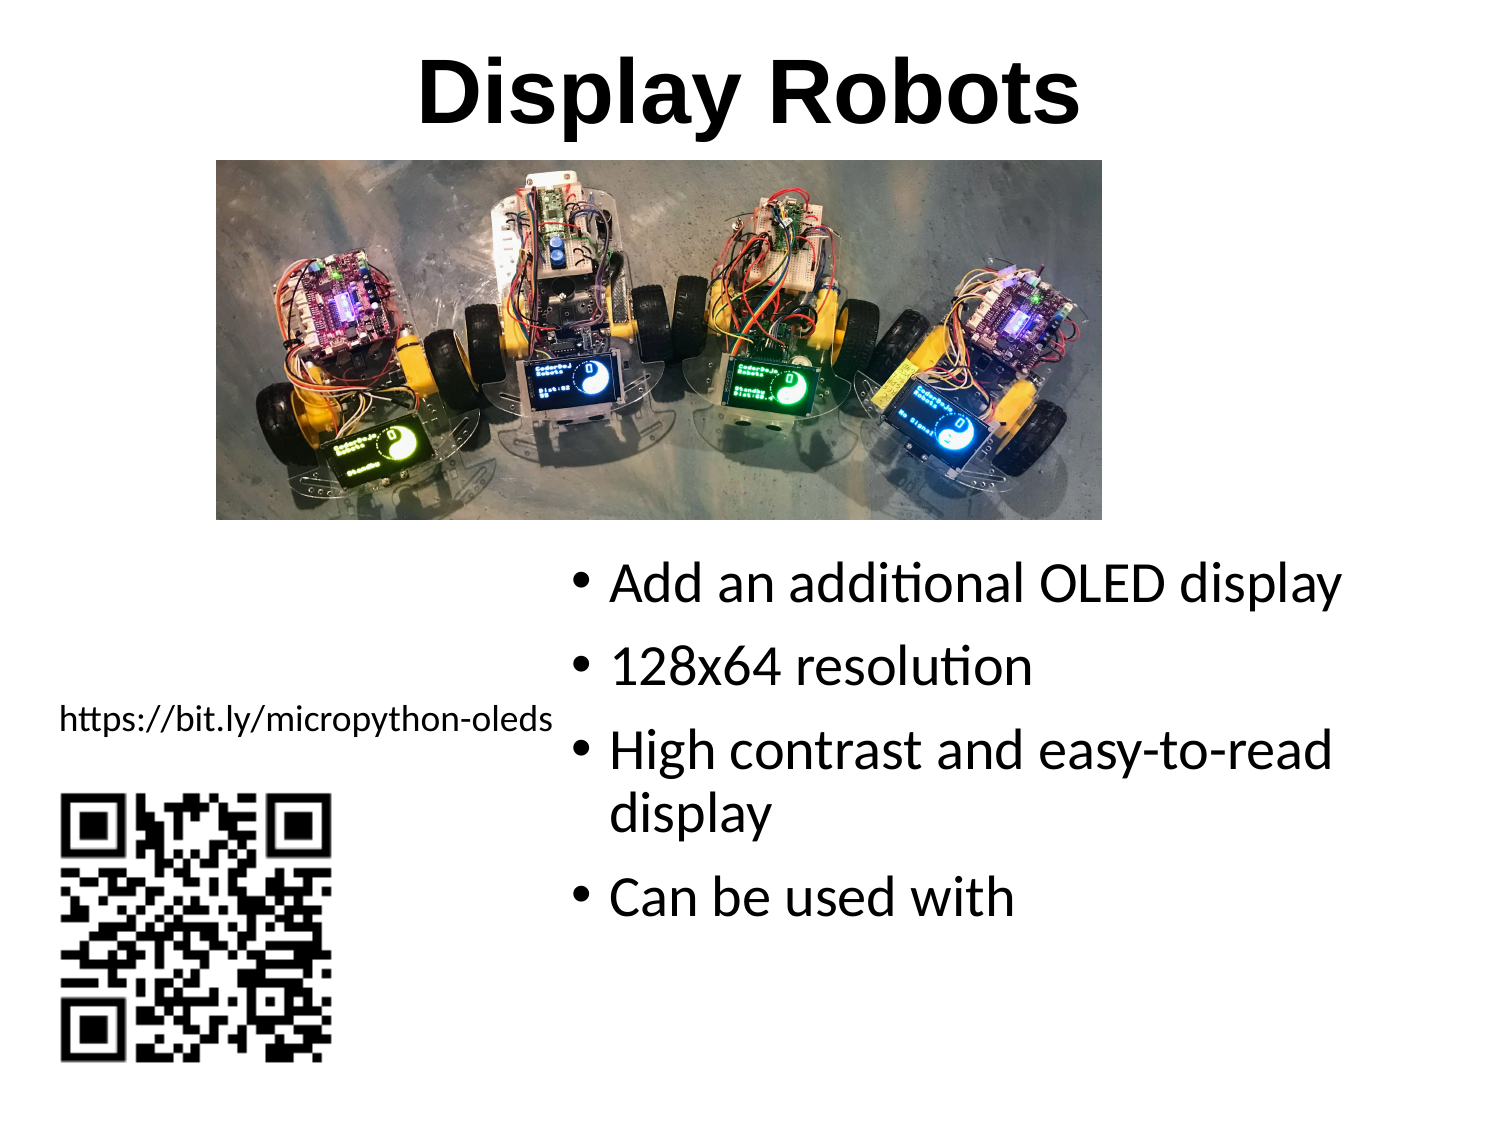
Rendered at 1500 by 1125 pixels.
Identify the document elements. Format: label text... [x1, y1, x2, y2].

picture [216, 160, 1102, 520]
list Add an additional OLED display 128x64 resolution High contrast and easy-to-read display Can be used with [556, 544, 1396, 1125]
title Display Robots [52, 3, 1447, 185]
text_box https://bit.ly/micropython-oleds [44, 686, 569, 747]
picture [52, 790, 341, 1075]
